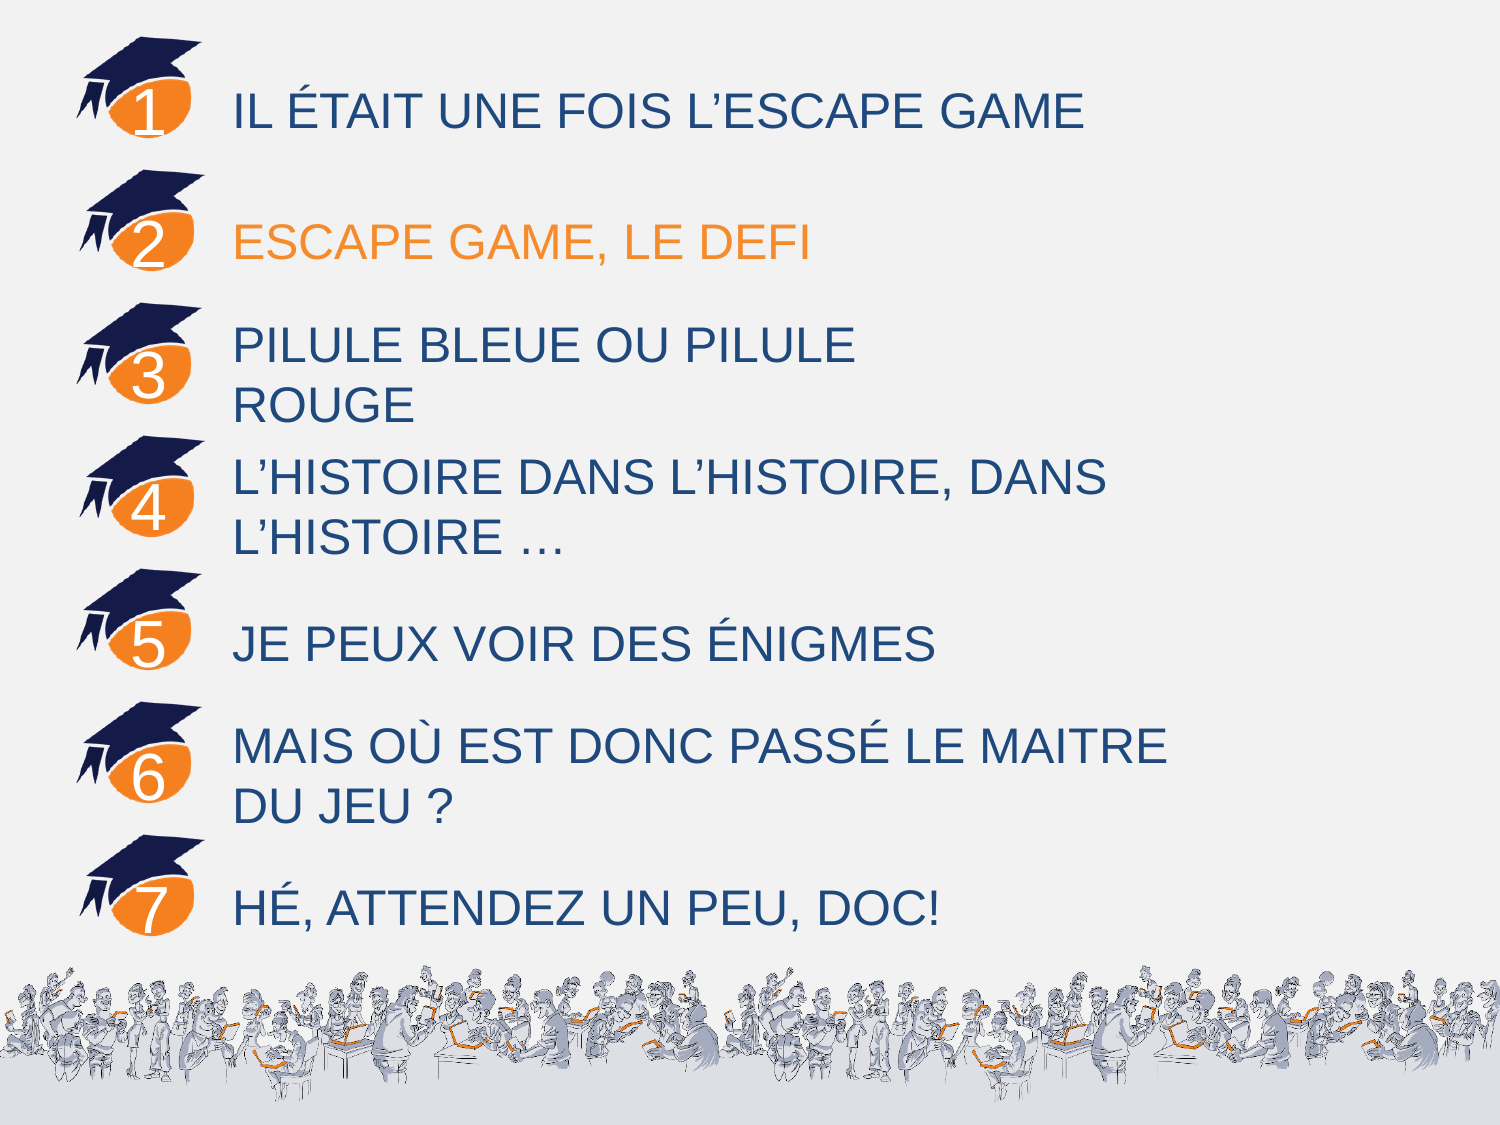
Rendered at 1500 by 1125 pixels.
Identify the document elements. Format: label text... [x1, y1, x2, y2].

text_box Je peux voir des énigmes [220, 616, 1314, 666]
picture [74, 27, 203, 147]
picture [77, 160, 206, 280]
picture [74, 692, 203, 812]
text_box Mais où est donc passé le maitre du jeu ? [220, 749, 1228, 799]
text_box pilule bleue ou pilule rouge [220, 347, 1023, 397]
picture [74, 293, 203, 413]
picture [77, 825, 206, 945]
text_box Hé, attendez un peu, Doc! [220, 881, 1023, 931]
text_box Escape game, le defi [220, 215, 1023, 264]
picture [0, 961, 1500, 1125]
picture [77, 426, 206, 546]
text_box L’histoire dans l’histoire, dans l’histoire … [220, 479, 1353, 529]
picture [74, 559, 203, 679]
text_box Il était une fois l’escape game [220, 84, 1167, 133]
